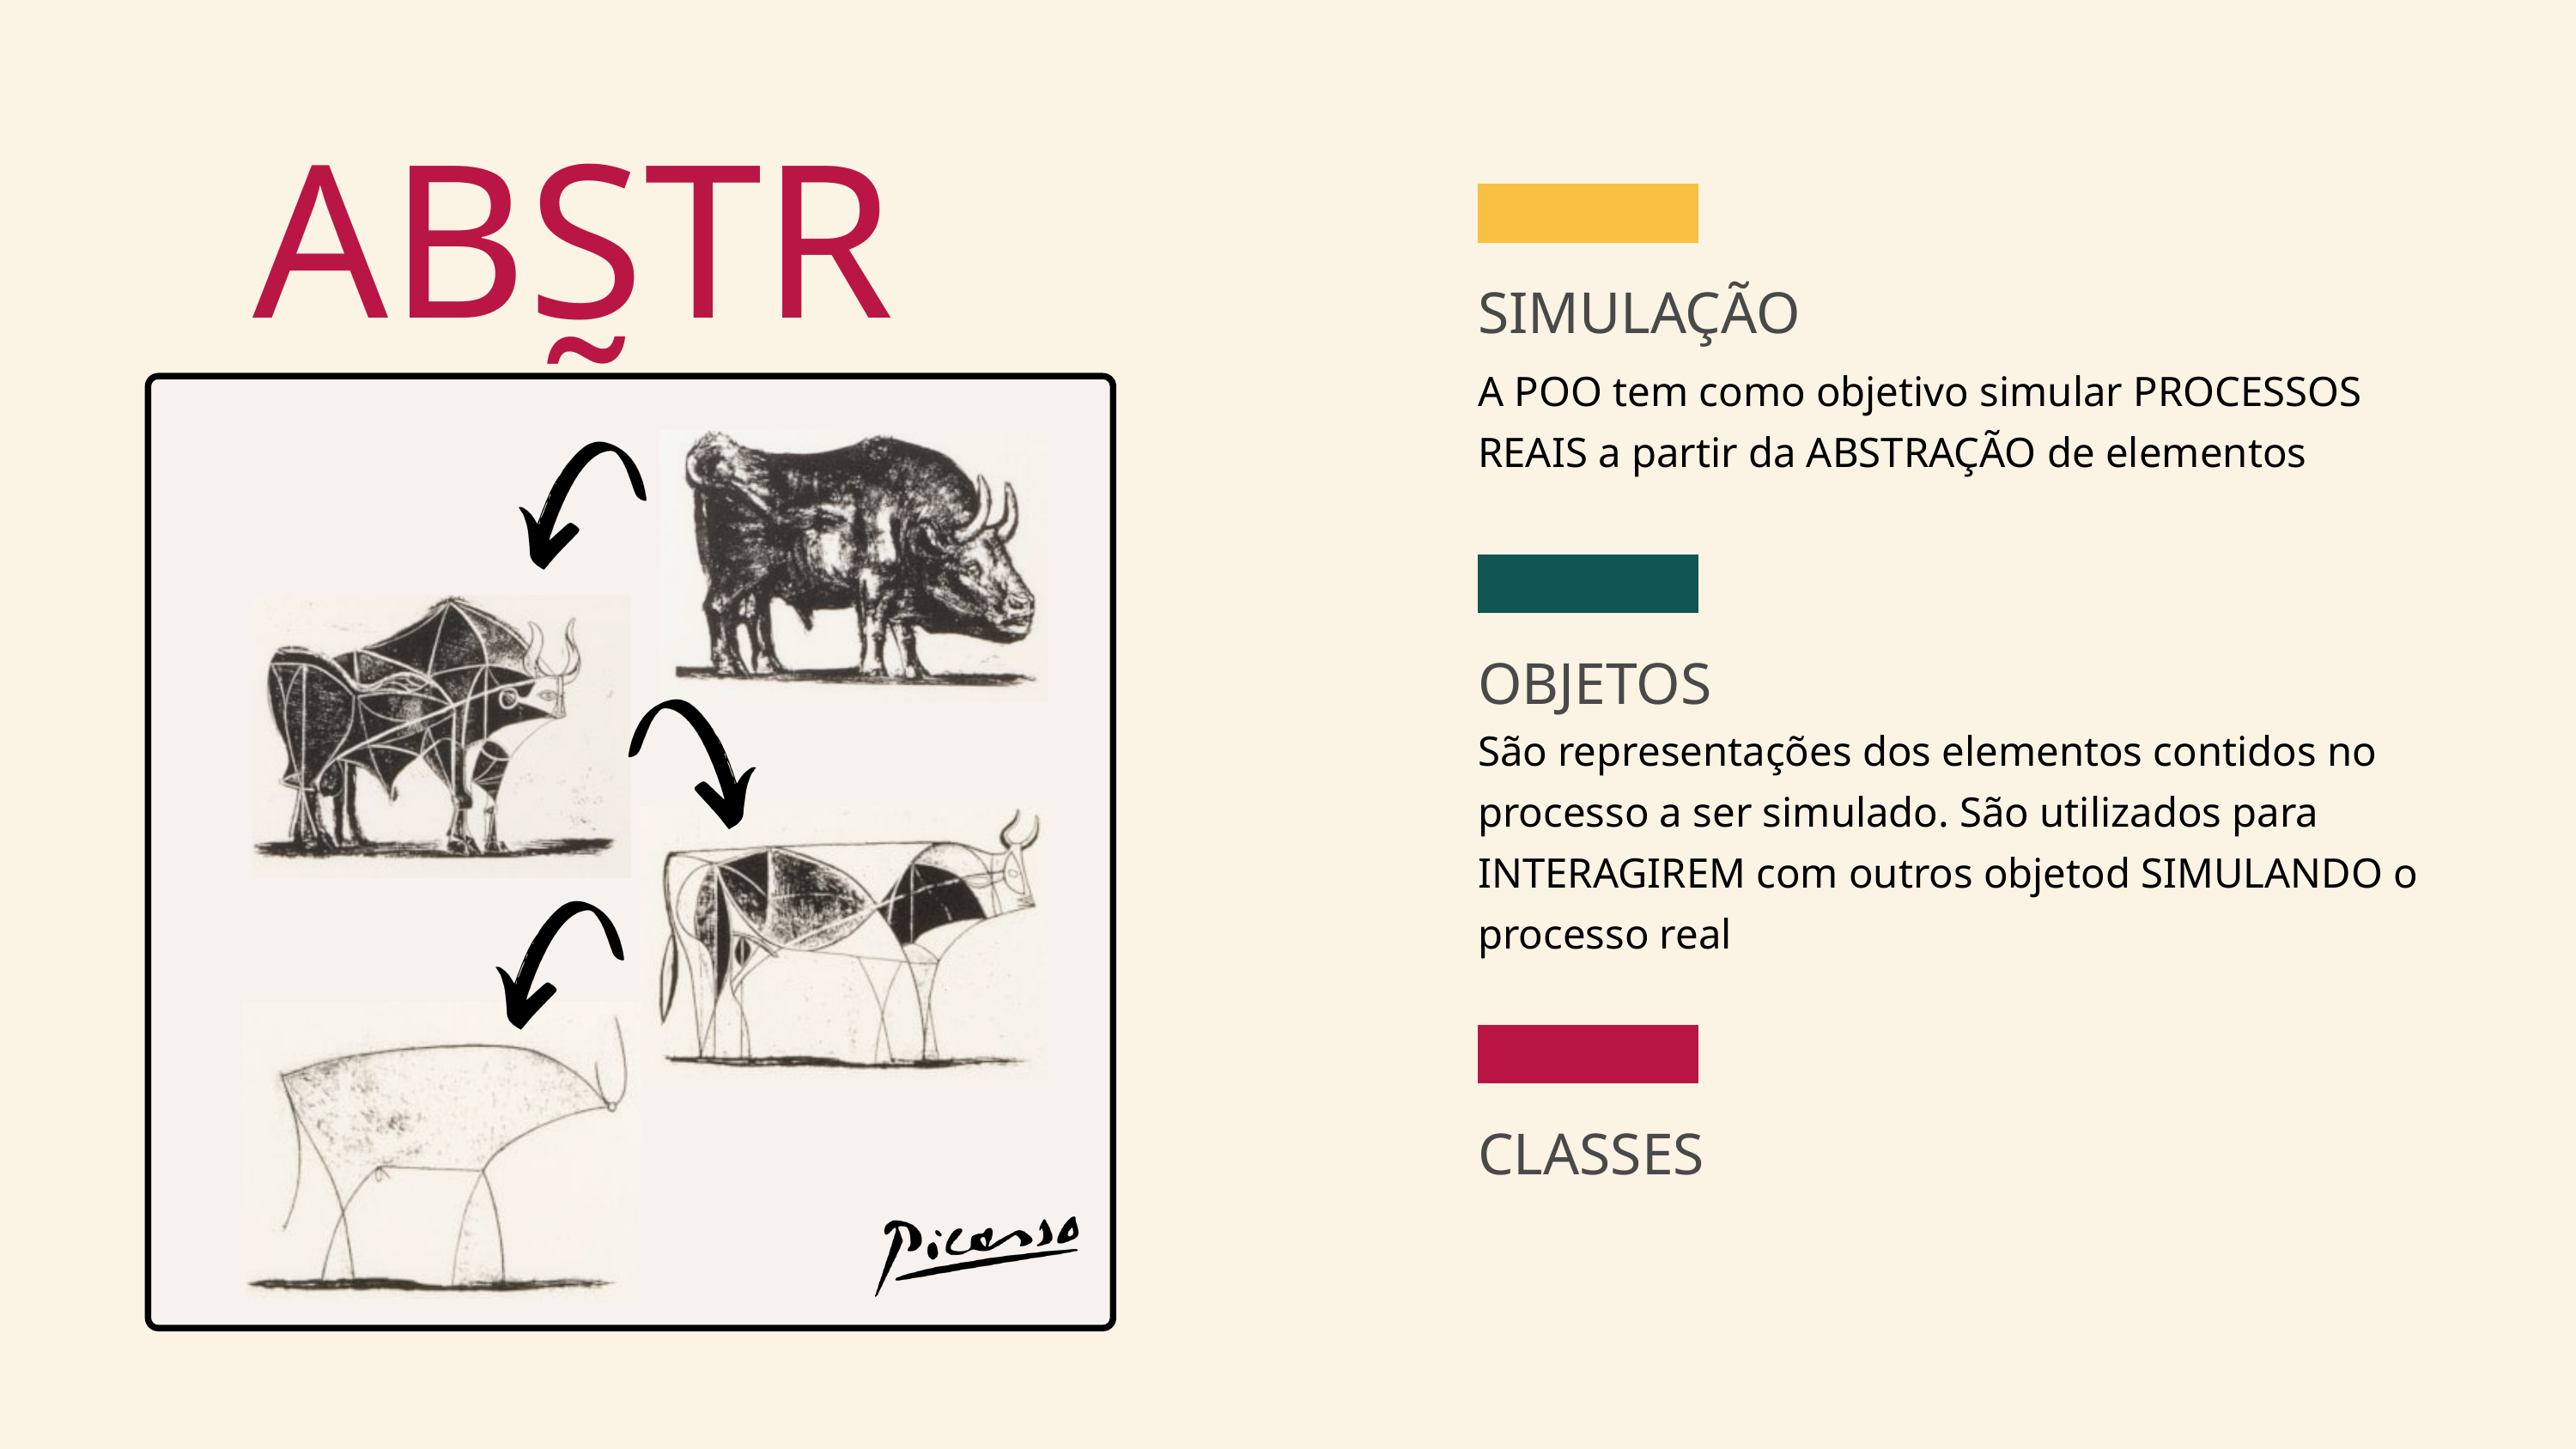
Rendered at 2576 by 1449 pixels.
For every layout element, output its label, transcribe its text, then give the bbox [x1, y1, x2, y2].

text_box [1478, 1024, 1698, 1084]
text_box OBJETOS [1478, 630, 2178, 713]
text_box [144, 373, 1117, 1332]
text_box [1478, 554, 1698, 614]
text_box CLASSES [1478, 1100, 2142, 1186]
text_box A POO tem como objetivo simular PROCESSOS REAIS a partir da ABSTRAÇÃO de elementos [1478, 353, 2456, 476]
text_box SIMULAÇÃO [1478, 260, 2020, 346]
text_box ABSTRAÇÃO [253, 148, 1008, 371]
text_box São representações dos elementos contidos no processo a ser simulado. São utilizados para INTERAGIREM com outros objetod SIMULANDO o processo real [1478, 713, 2489, 958]
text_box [1478, 184, 1698, 244]
